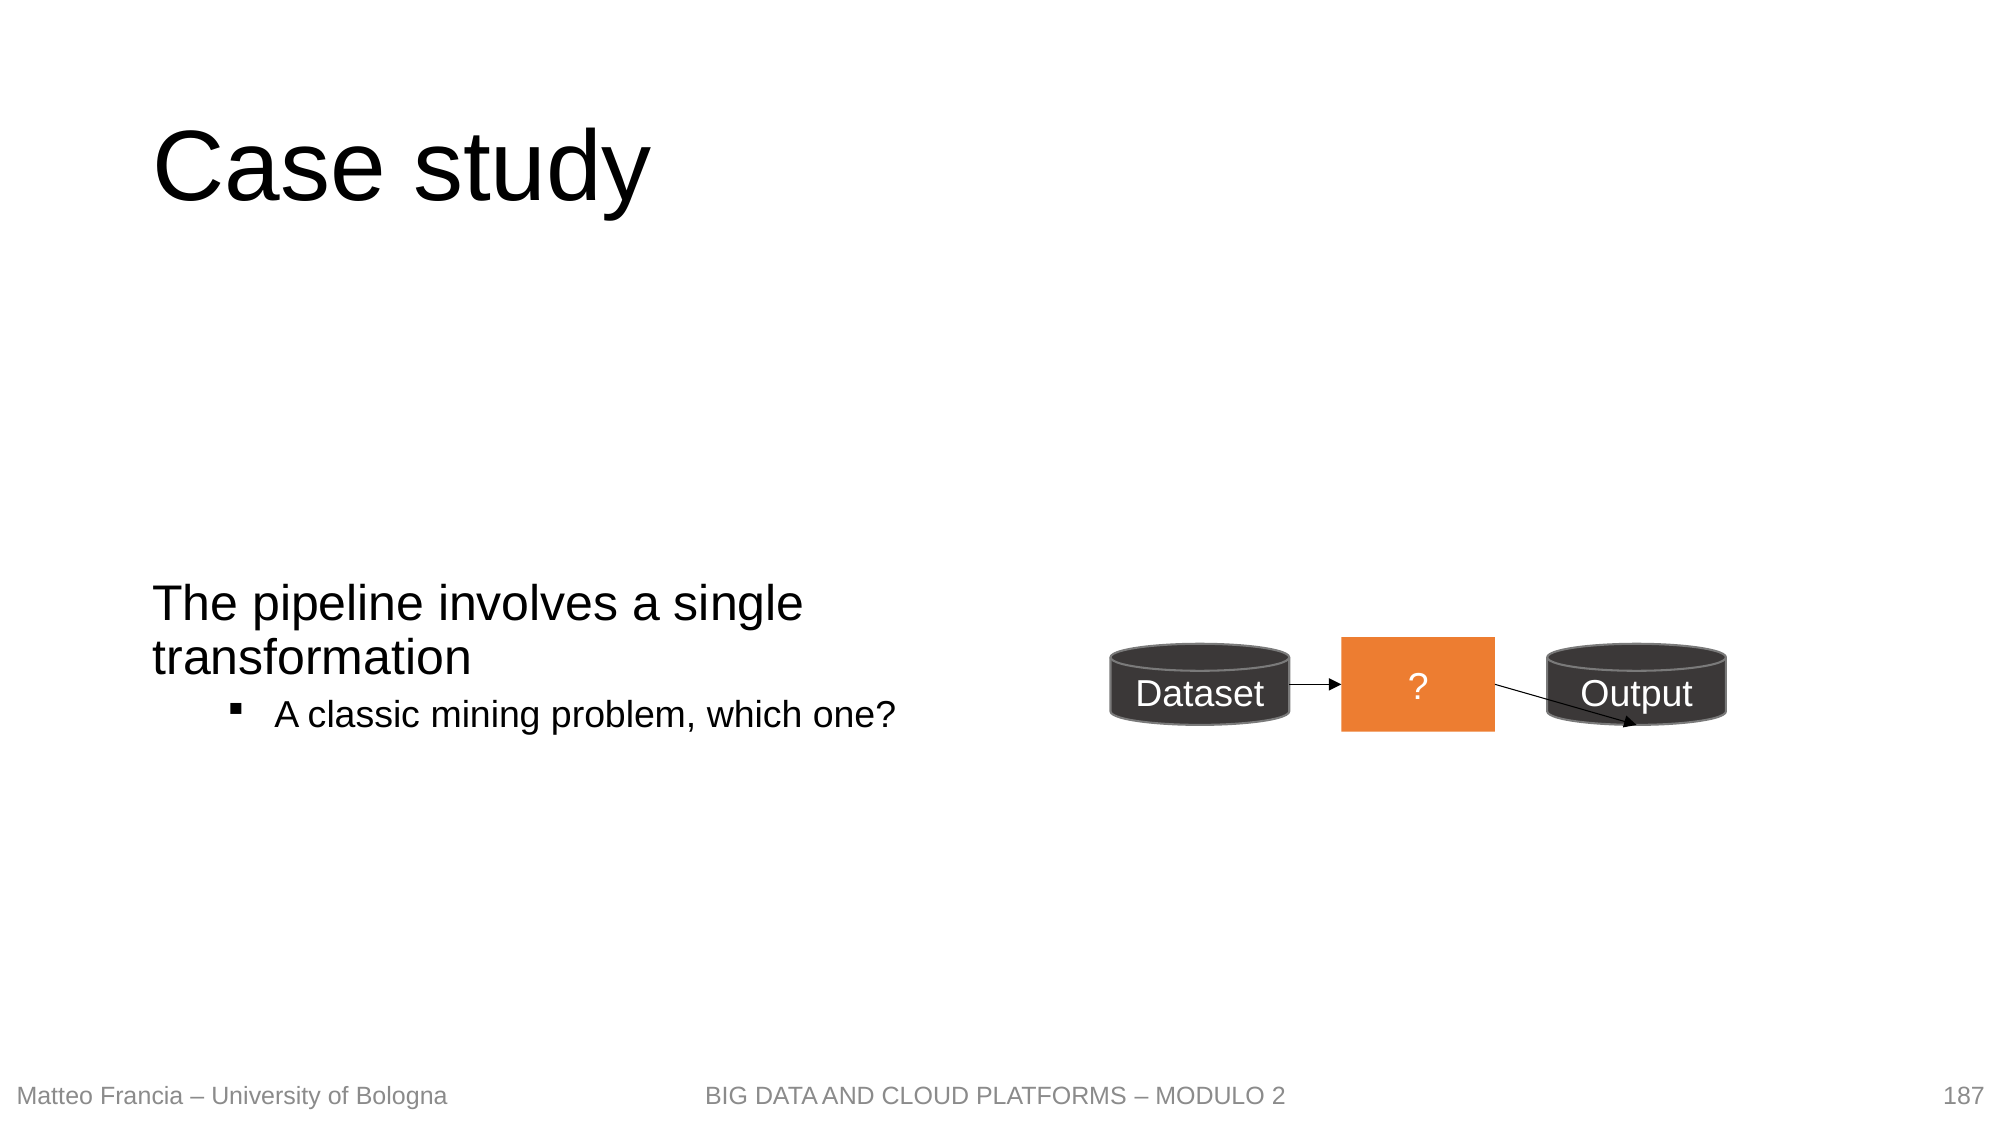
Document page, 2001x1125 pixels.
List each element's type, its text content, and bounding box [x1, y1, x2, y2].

text_box Output [1546, 642, 1727, 726]
list The pipeline involves a single transformation A classic mining problem, which one? [137, 299, 988, 1014]
text_box Dataset [1109, 642, 1291, 726]
slide_number 187 [1550, 1065, 2000, 1125]
title Case study [137, 59, 1863, 278]
text_box ? [1340, 636, 1496, 733]
footer Matteo Francia – University of Bologna [0, 1065, 466, 1125]
